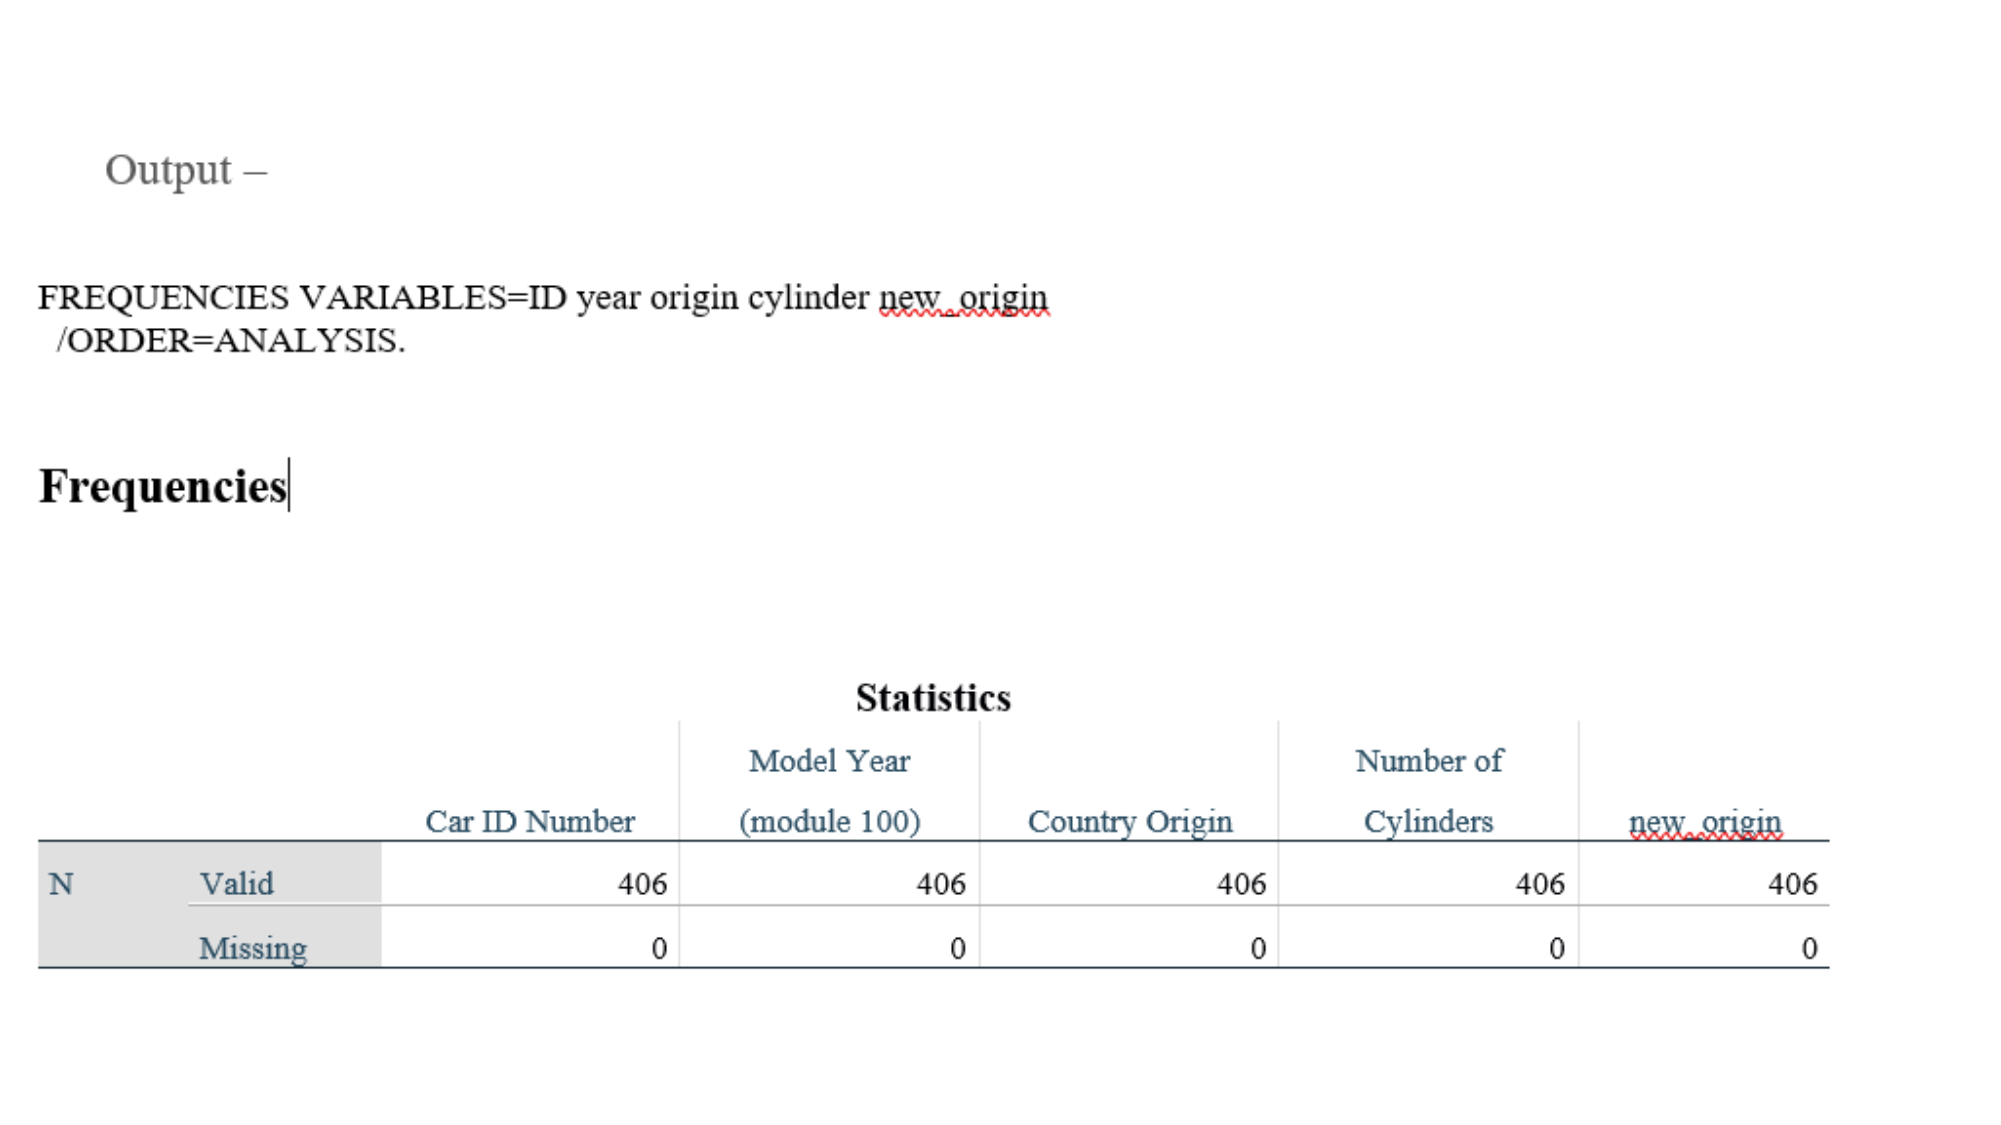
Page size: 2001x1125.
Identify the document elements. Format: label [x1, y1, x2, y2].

picture [27, 124, 1914, 975]
